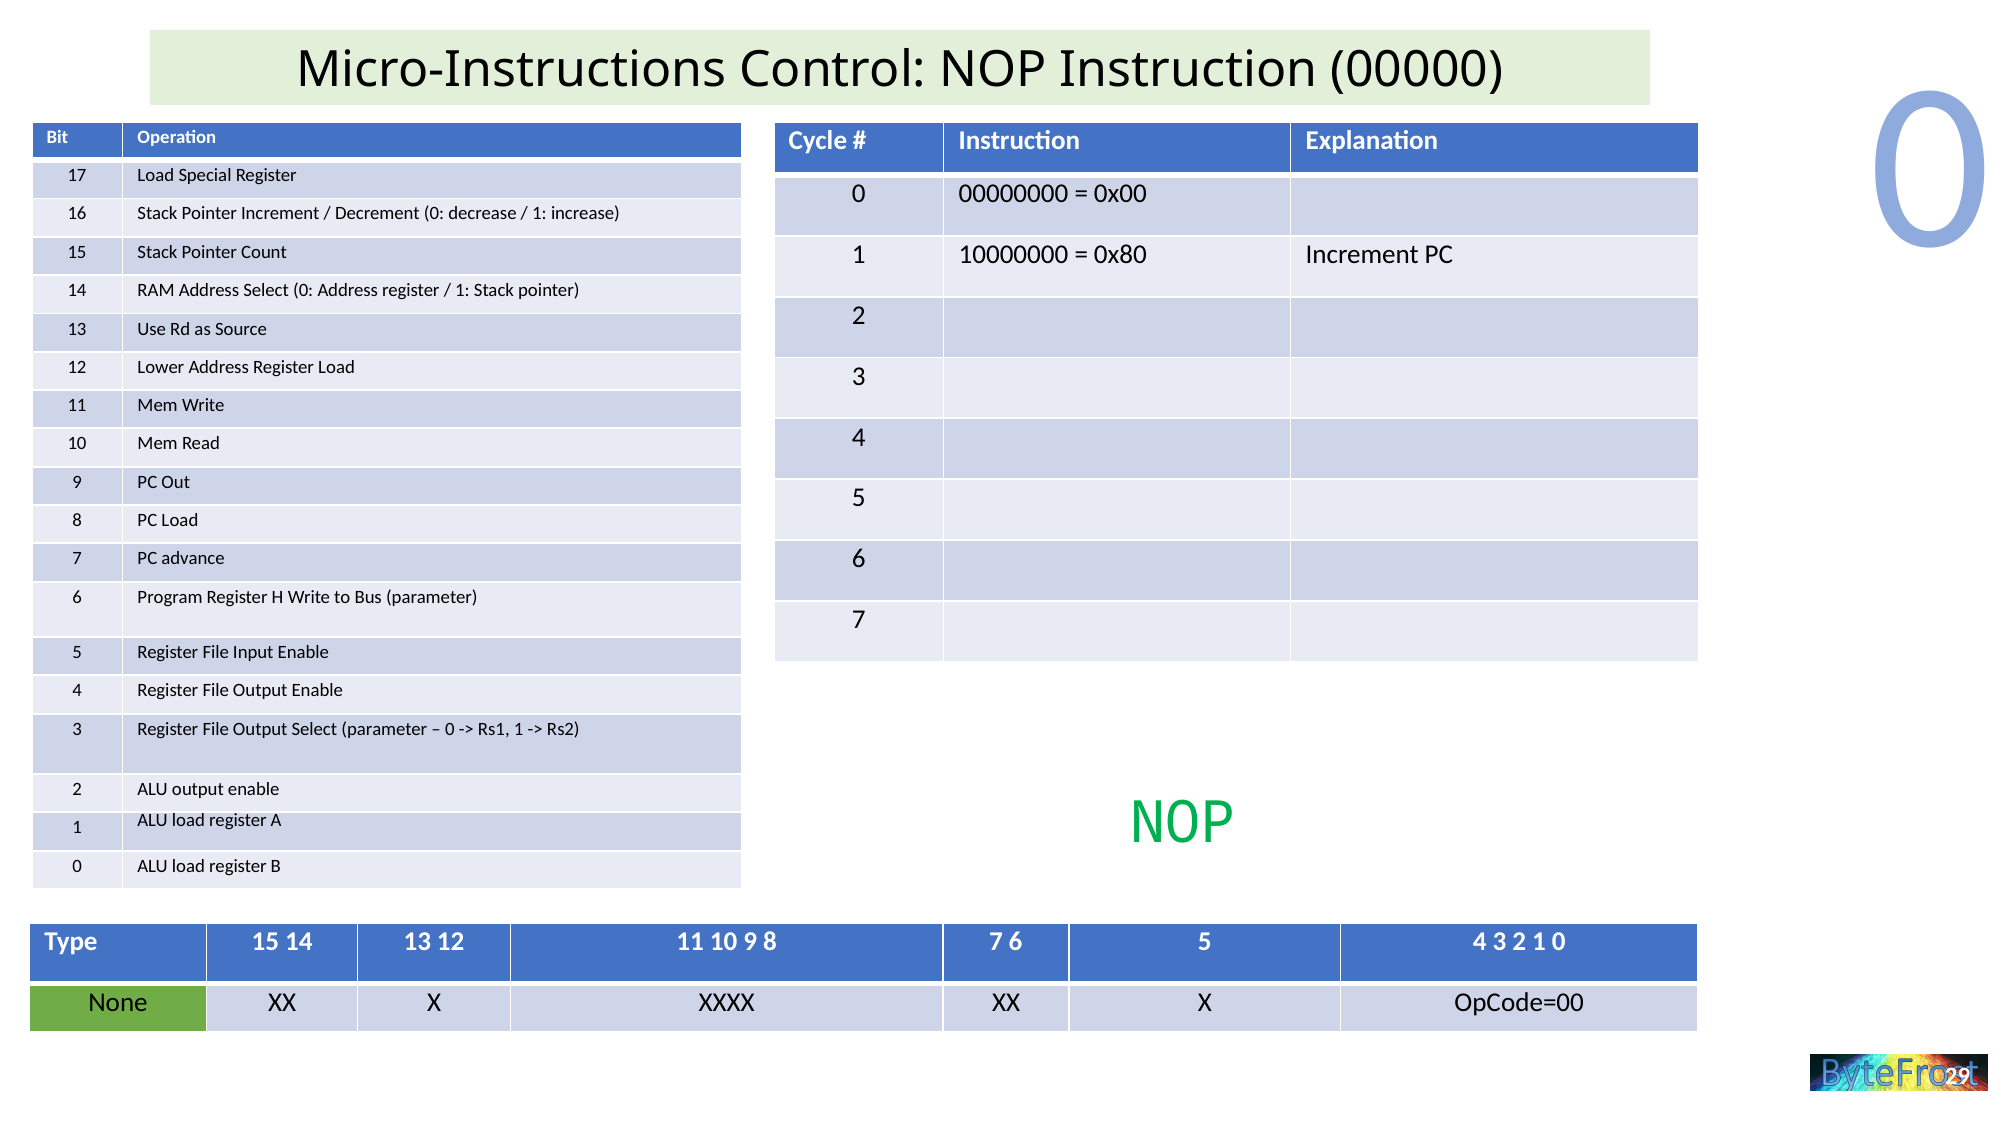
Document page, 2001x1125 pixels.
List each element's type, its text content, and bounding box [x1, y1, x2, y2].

table_header Type [30, 924, 206, 981]
table_cell 2 [33, 775, 122, 811]
table_cell [944, 541, 1290, 600]
table_cell PC Out [123, 468, 741, 504]
table_header 13 12 [358, 924, 510, 981]
table_cell 4 [33, 676, 122, 713]
table_cell 11 [33, 391, 122, 427]
table_cell [1291, 480, 1698, 539]
table_cell 1 [775, 237, 943, 296]
table_cell 3 [775, 358, 943, 417]
table_cell RAM Address Select (0: Address register / 1: Stack pointer) [123, 276, 741, 313]
table_cell 3 [33, 715, 122, 773]
table_cell ALU load register B [123, 852, 741, 888]
text_box 29 [1535, 1044, 1986, 1105]
table_cell 13 [33, 314, 122, 351]
table_cell X [1070, 986, 1340, 1031]
table_cell 16 [33, 199, 122, 236]
table_cell XXXX [511, 986, 942, 1031]
table_cell [1291, 541, 1698, 600]
table_cell Lower Address Register Load [123, 353, 741, 389]
text_box 0 [1855, 0, 2000, 303]
table_cell 0 [775, 178, 943, 235]
table_header 11 10 9 8 [511, 924, 942, 981]
table_cell ALU output enable [123, 775, 741, 811]
table_cell 6 [33, 583, 122, 636]
table_cell 15 [33, 238, 122, 274]
table_cell PC Load [123, 506, 741, 542]
table_cell 4 [775, 419, 943, 478]
table_cell 1 [33, 813, 122, 850]
table_cell [944, 419, 1290, 478]
table_cell XX [207, 986, 357, 1031]
table_header 4 3 2 1 0 [1341, 924, 1697, 981]
table_cell [1291, 178, 1698, 235]
table_cell 5 [775, 480, 943, 539]
table_header Bit [33, 123, 122, 157]
table_cell Load Special Register [123, 163, 741, 198]
table_cell [944, 358, 1290, 417]
table_cell [1291, 358, 1698, 417]
table_header Instruction [944, 123, 1290, 172]
table_cell X [358, 986, 510, 1031]
table_header Explanation [1291, 123, 1698, 172]
table_header 5 [1070, 924, 1340, 981]
table_cell 10 [33, 429, 122, 466]
table_cell 12 [33, 353, 122, 389]
table_header Operation [123, 123, 741, 157]
table_cell [944, 480, 1290, 539]
table_header 7 6 [944, 924, 1068, 981]
table_cell [1291, 602, 1698, 661]
table_cell Use Rd as Source [123, 314, 741, 351]
table_cell Program Register H Write to Bus (parameter) [123, 583, 741, 636]
table_cell 8 [33, 506, 122, 542]
table_header 15 14 [207, 924, 357, 981]
table_cell OpCode=00 [1341, 986, 1697, 1031]
table_cell 7 [33, 544, 122, 581]
table_cell Stack Pointer Count [123, 238, 741, 274]
table_cell Register File Output Select (parameter – 0 -> Rs1, 1 -> Rs2) [123, 715, 741, 773]
table_cell 7 [775, 602, 943, 661]
table_cell PC advance [123, 544, 741, 581]
table_cell 14 [33, 276, 122, 313]
table_cell 0 [33, 852, 122, 888]
table_cell Mem Read [123, 429, 741, 466]
table_cell Increment PC [1291, 237, 1698, 296]
table_cell 5 [33, 638, 122, 674]
table_cell [1291, 419, 1698, 478]
table_cell Mem Write [123, 391, 741, 427]
table_cell None [30, 986, 206, 1031]
table_cell [1291, 298, 1698, 357]
table_header Cycle # [775, 123, 943, 172]
table_cell Register File Output Enable [123, 676, 741, 713]
table_cell [944, 602, 1290, 661]
table_cell 00000000 = 0x00 [944, 178, 1290, 235]
table_cell [944, 298, 1290, 357]
table_cell Register File Input Enable [123, 638, 741, 674]
table_cell Stack Pointer Increment / Decrement (0: decrease / 1: increase) [123, 199, 741, 236]
text_box NOP [1080, 776, 1250, 862]
table_cell 2 [775, 298, 943, 357]
table_cell 9 [33, 468, 122, 504]
picture [1810, 1054, 1988, 1091]
title Micro-Instructions Control: NOP Instruction (00000) [150, 29, 1650, 105]
table_cell XX [944, 986, 1068, 1031]
table_cell 10000000 = 0x80 [944, 237, 1290, 296]
table_cell 17 [33, 163, 122, 198]
table_cell ALU load register A [123, 813, 741, 850]
table_cell 6 [775, 541, 943, 600]
